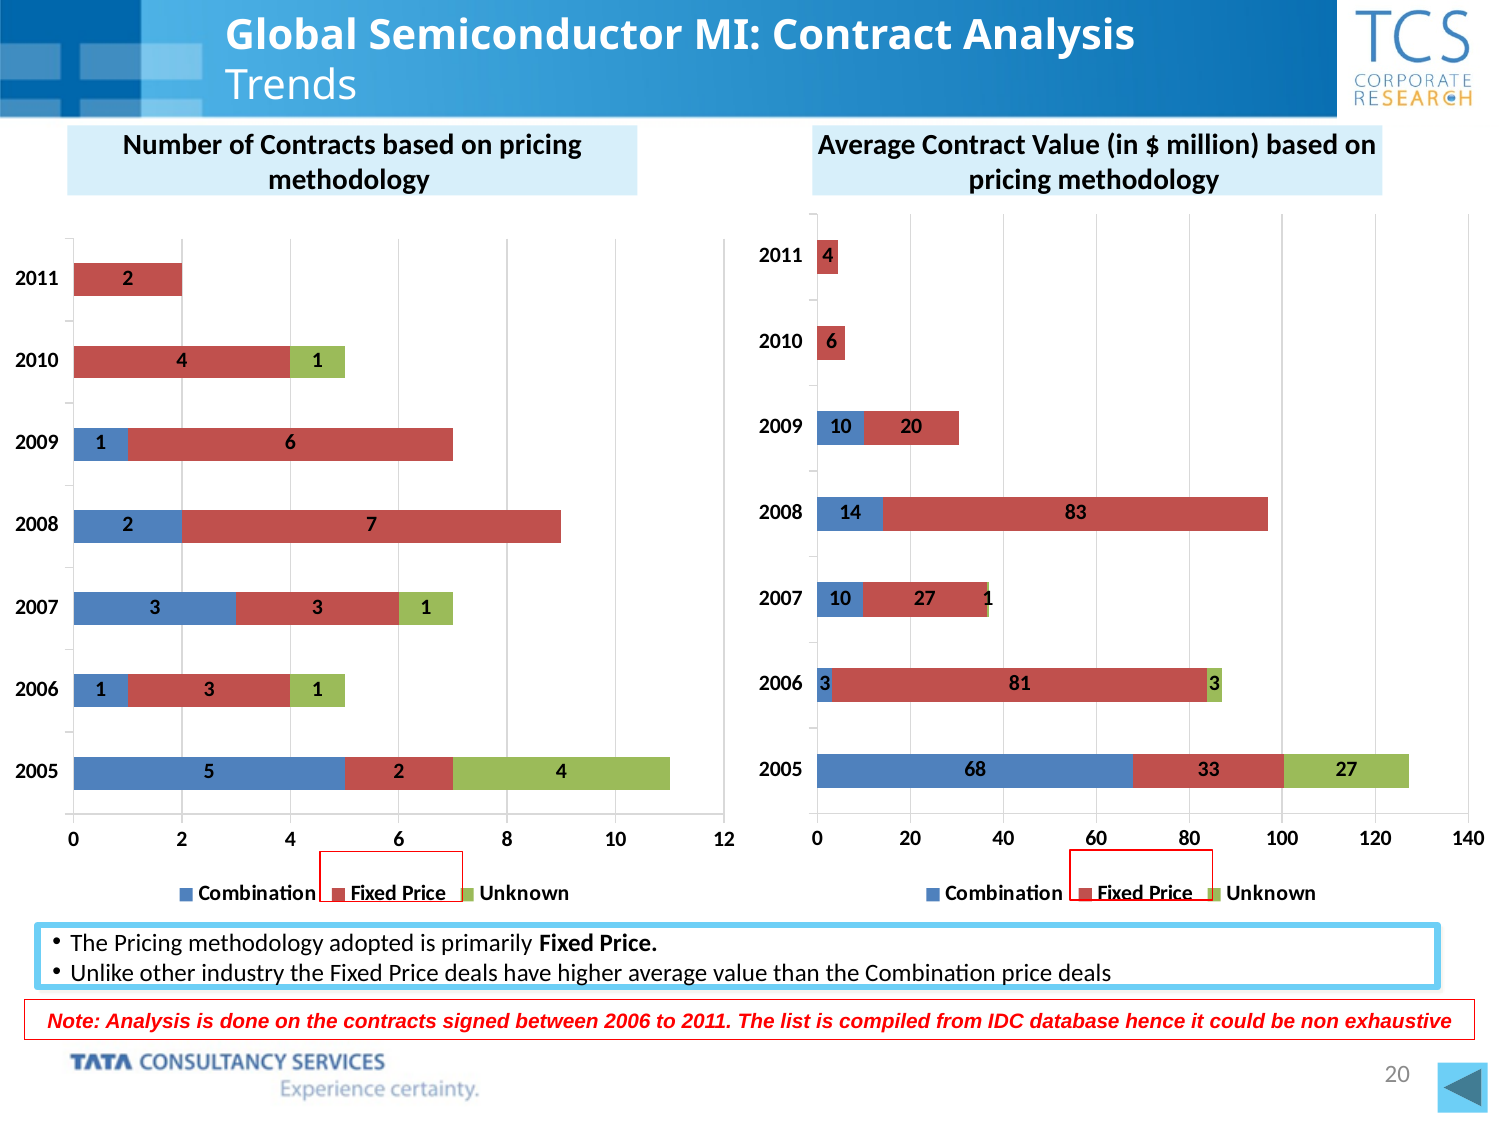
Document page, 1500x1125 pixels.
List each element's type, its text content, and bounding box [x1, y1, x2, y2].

text_box Number of Contracts based on pricing methodology [67, 125, 638, 196]
slide_number 20 [1362, 1042, 1425, 1103]
picture [0, 0, 1500, 224]
text_box Note: Analysis is done on the contracts signed between 2006 to 2011. The list is compiled from IDC database hence it could be non exhaustive [24, 999, 1475, 1040]
text_box Average Contract Value (in $ million) based on pricing methodology [812, 125, 1383, 196]
title Global Semiconductor MI: Contract Analysis Trends [209, 0, 1338, 126]
chart [0, 199, 1500, 913]
text_box The Pricing methodology adopted is primarily Fixed Price. Unlike other industry the Fixed Price deals have higher average value than the Combination price deals [37, 924, 1438, 988]
picture [0, 913, 1499, 1124]
text_box [1437, 1062, 1488, 1113]
